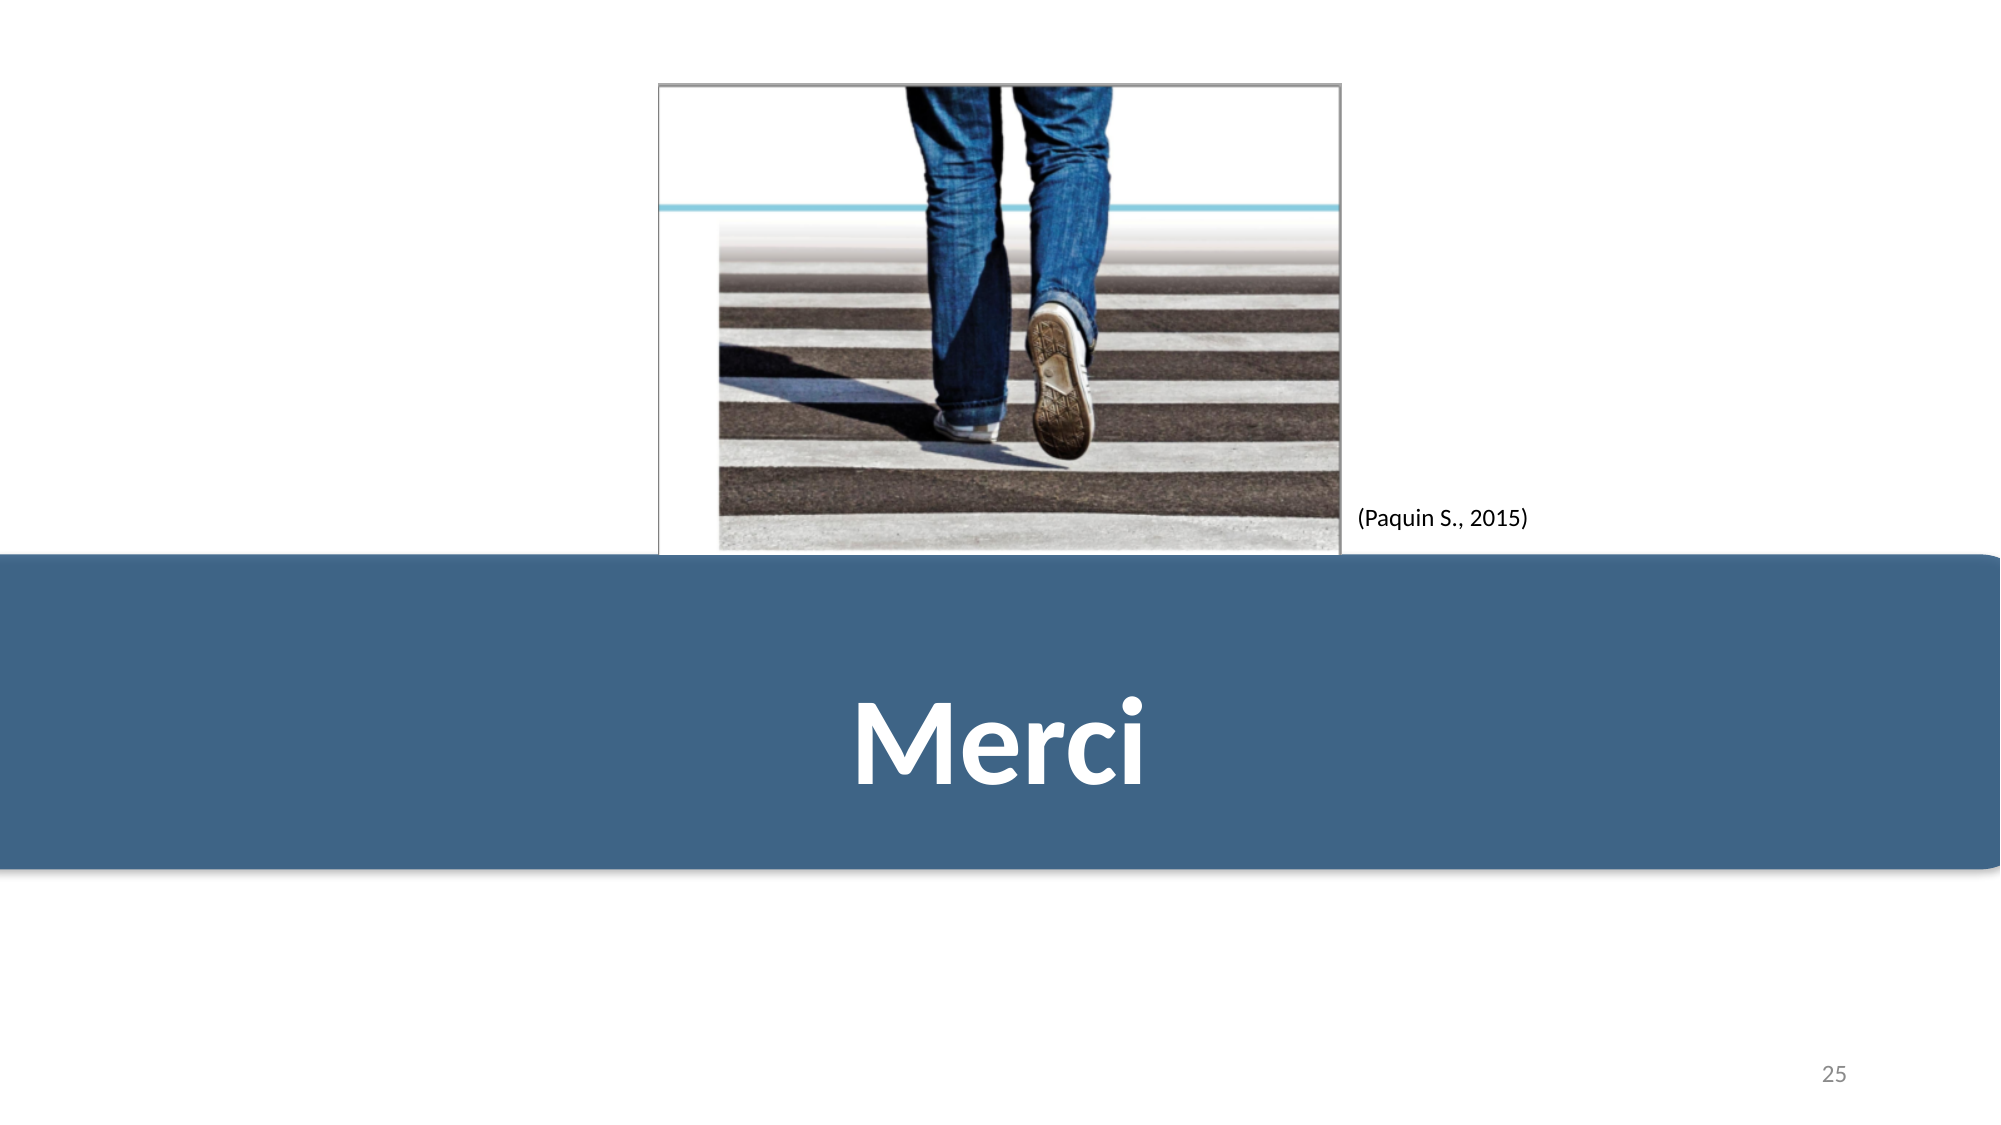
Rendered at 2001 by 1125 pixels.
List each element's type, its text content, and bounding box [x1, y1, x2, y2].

slide_number 25 [1412, 1042, 1863, 1103]
picture [658, 83, 1342, 555]
text_box Merci [586, 631, 1414, 817]
text_box [0, 554, 2000, 870]
text_box (Paquin S., 2015) [1342, 493, 1544, 539]
